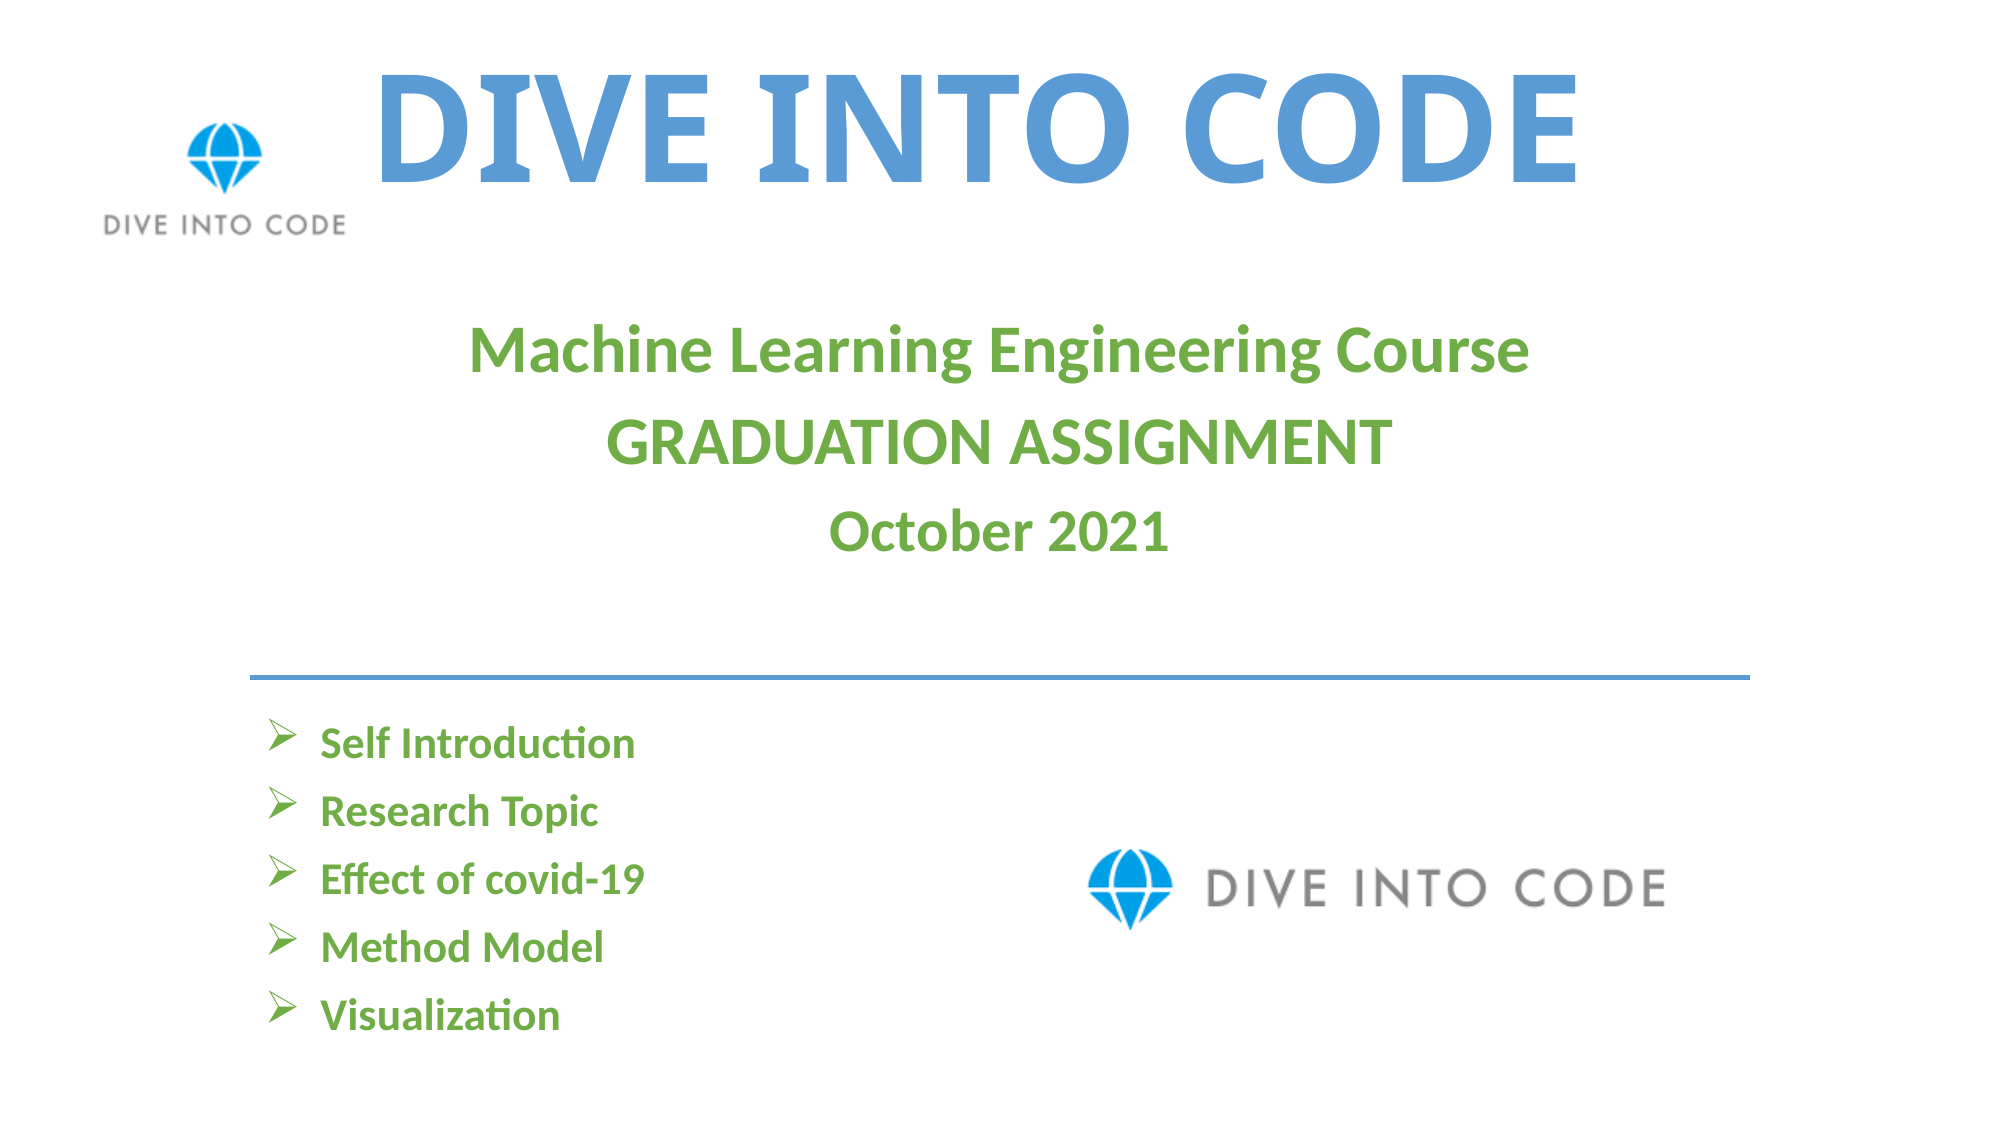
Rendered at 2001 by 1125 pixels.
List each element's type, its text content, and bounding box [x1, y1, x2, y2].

title DIVE INTO CODE [382, 43, 1725, 223]
subtitle Machine Learning Engineering Course GRADUATION ASSIGNMENT October 2021 Self Introduction Research Topic Effect of covid-19 Method Model Visualization [249, 678, 1750, 1049]
subtitle Machine Learning Engineering Course GRADUATION ASSIGNMENT October 2021 Self Introduction Research Topic Effect of covid-19 Method Model Visualization [249, 305, 1750, 675]
picture [1028, 801, 1725, 979]
picture [68, 22, 382, 336]
